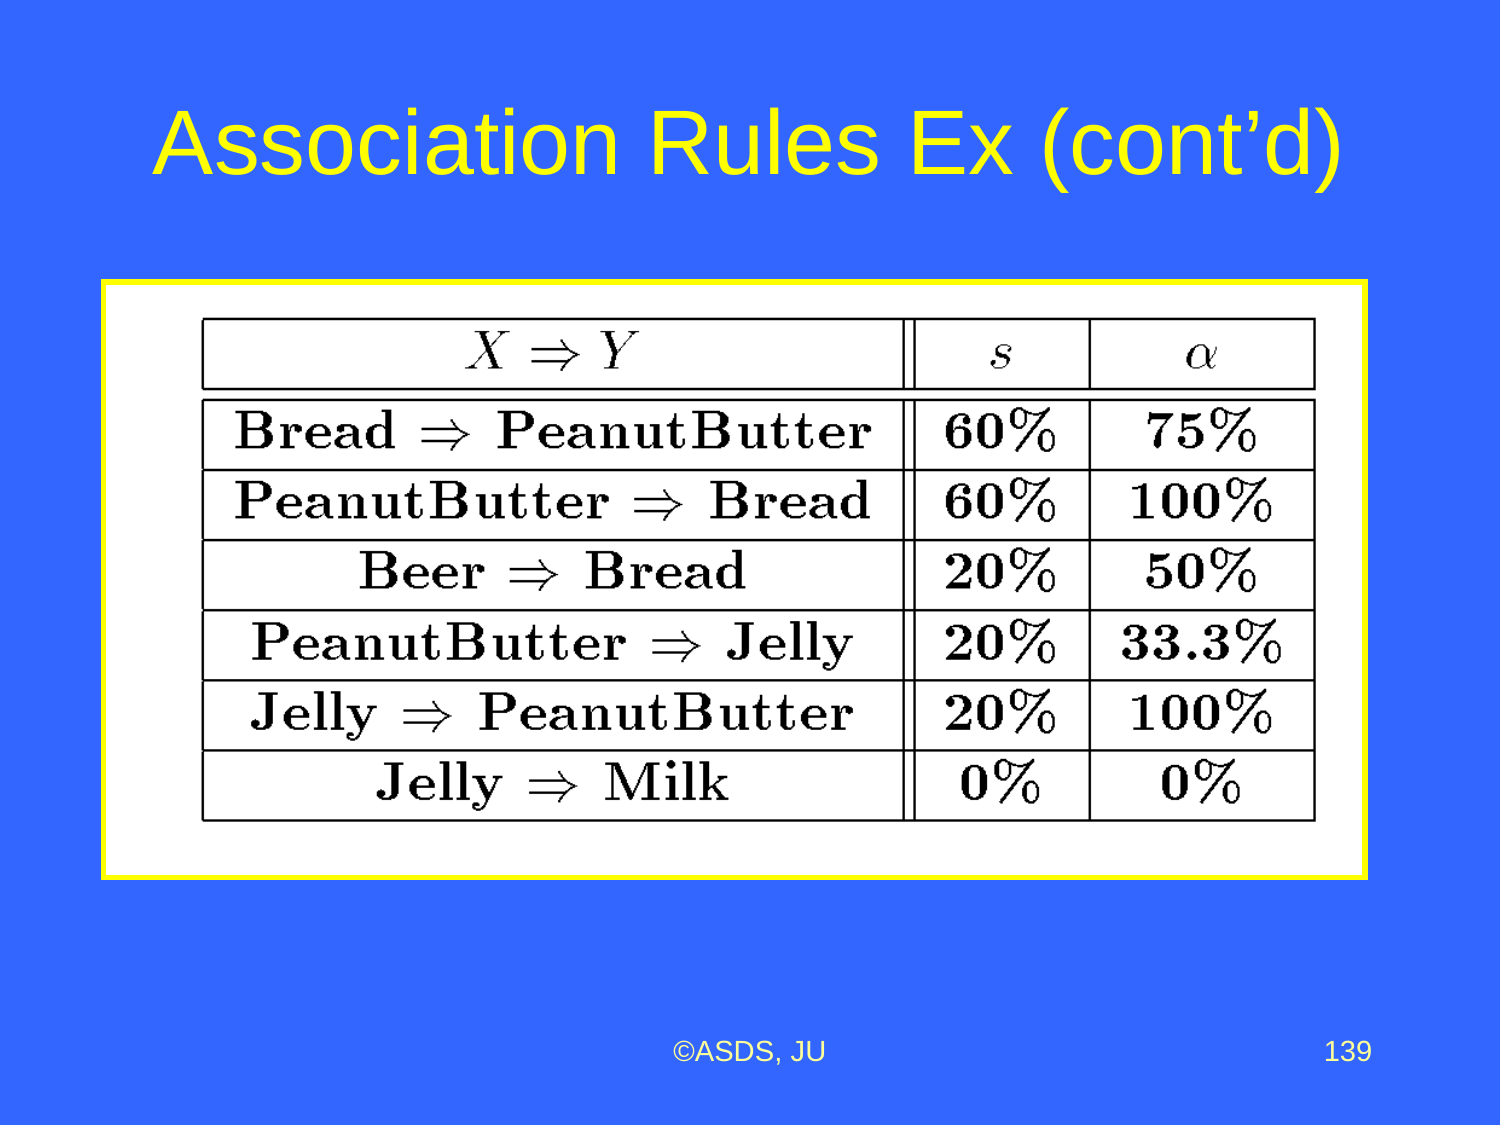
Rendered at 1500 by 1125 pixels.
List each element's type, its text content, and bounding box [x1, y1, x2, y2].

title Association Rules Ex (cont’d) [112, 37, 1388, 238]
picture [105, 284, 1363, 876]
footer ©ASDS, JU [511, 1024, 988, 1101]
slide_number 139 [1074, 1024, 1388, 1101]
